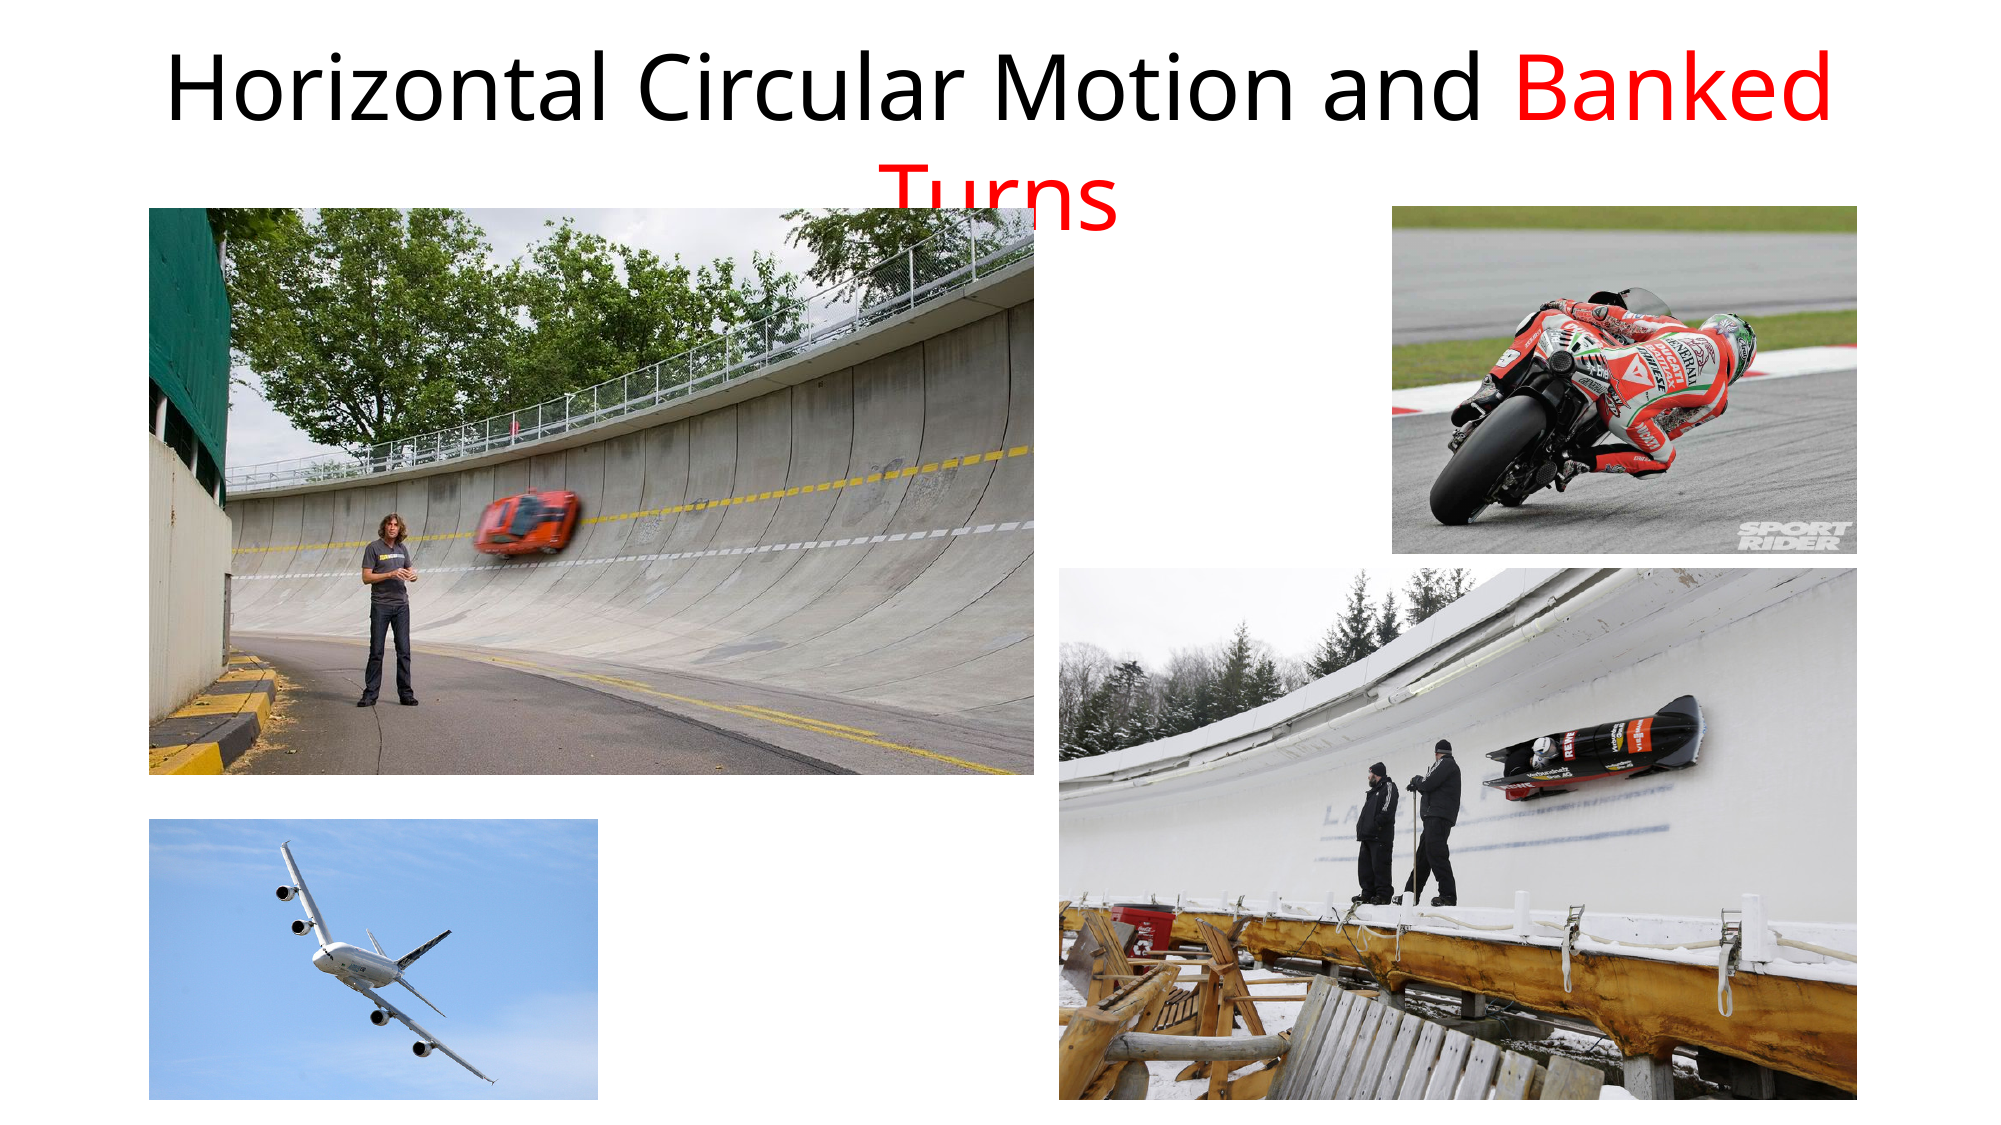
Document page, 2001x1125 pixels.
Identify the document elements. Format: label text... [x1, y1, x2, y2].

picture [1392, 205, 1857, 555]
picture [1058, 567, 1857, 1101]
title Horizontal Circular Motion and Banked Turns [99, 45, 1900, 233]
picture [148, 207, 1034, 776]
picture [148, 819, 598, 1101]
